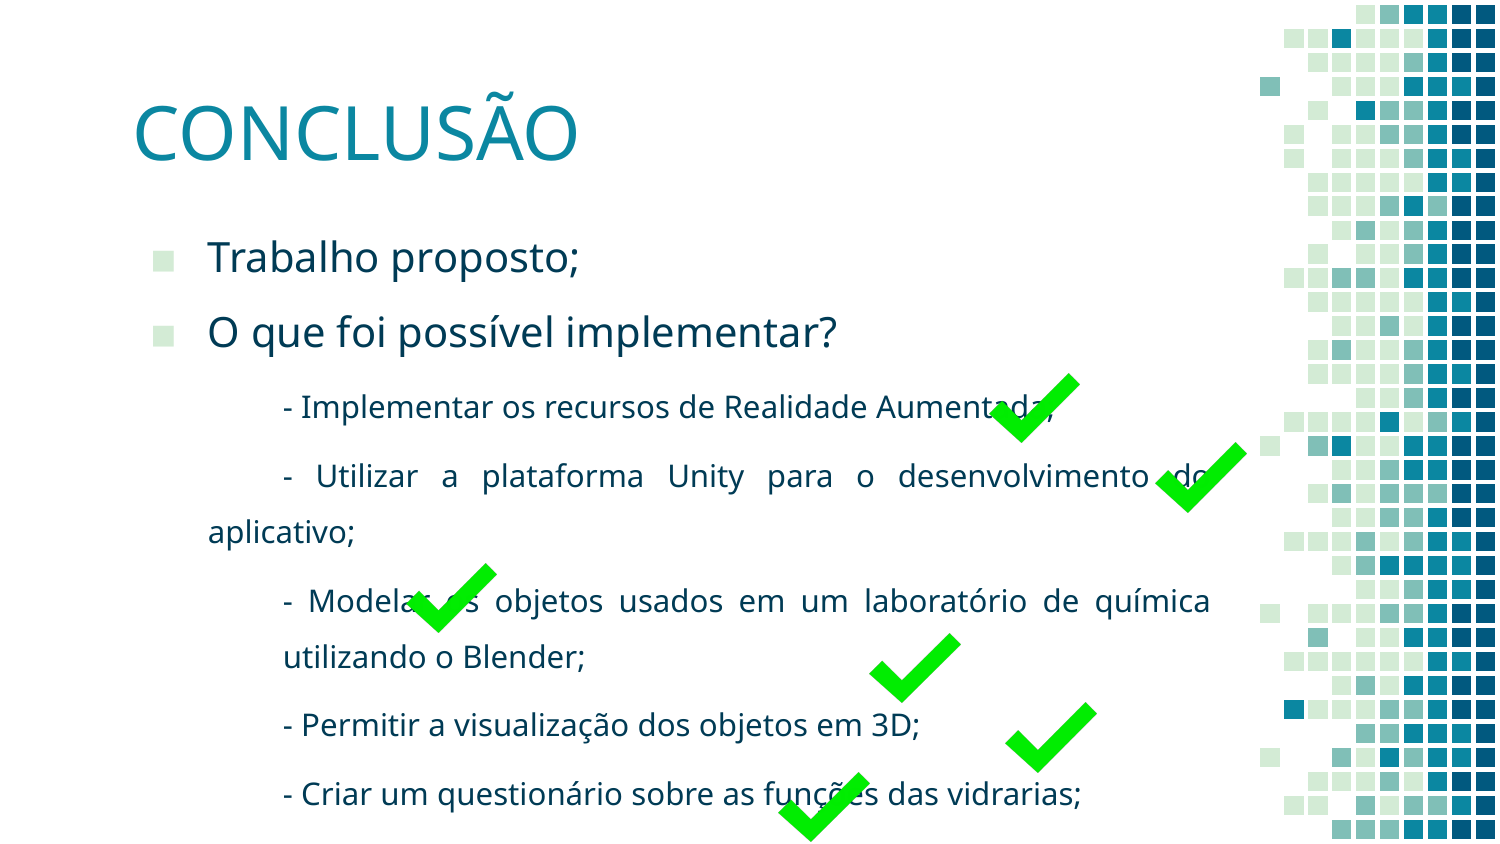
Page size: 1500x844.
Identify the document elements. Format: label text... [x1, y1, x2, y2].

picture [1155, 442, 1247, 513]
picture [778, 771, 870, 842]
picture [1005, 702, 1097, 773]
picture [869, 632, 961, 703]
picture [988, 372, 1080, 444]
title CONCLUSÃO [117, 50, 1227, 190]
list Trabalho proposto; O que foi possível implementar? - Implementar os recursos de Realidade Aumentada; - Utilizar a plataforma Unity para o desenvolvimento do aplicativo; - Modelar os objetos usados em um laboratório de química utilizando o Blender; - Permitir a visualização dos objetos em 3D; - Criar um questionário sobre as funções das vidrarias; - Avaliar a qualidade do produto final. [117, 190, 1227, 834]
picture [406, 563, 498, 634]
